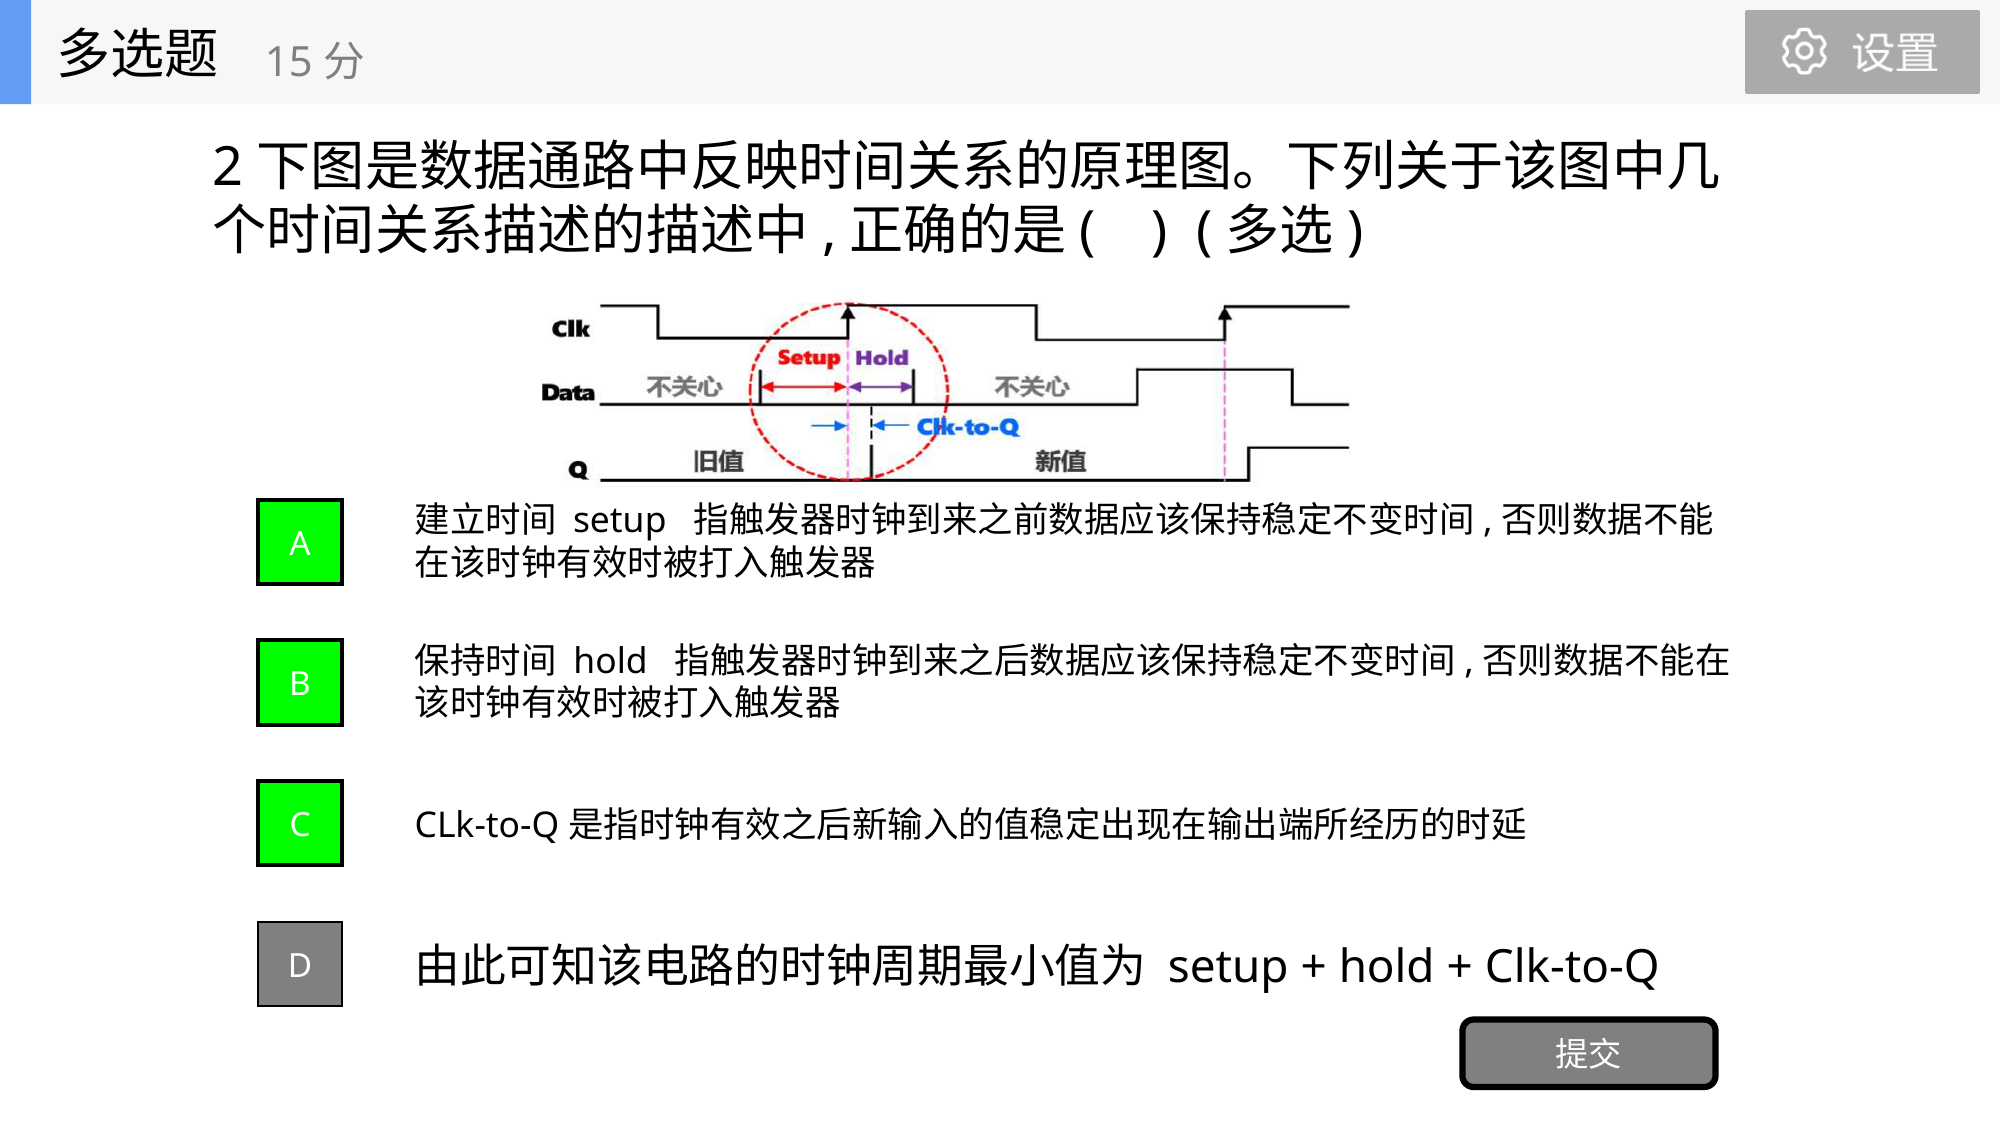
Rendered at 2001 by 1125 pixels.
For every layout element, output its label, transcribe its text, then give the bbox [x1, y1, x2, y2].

text_box CLk-to-Q是指时钟有效之后新输入的值稳定出现在输出端所经历的时延 [399, 794, 1551, 852]
text_box 由此可知该电路的时钟周期最小值为 setup + hold + Clk-to-Q [399, 928, 1718, 999]
text_box B [257, 639, 343, 726]
text_box 2下图是数据通路中反映时间关系的原理图。下列关于该图中几个时间关系描述的描述中,正确的是( ) (多选) [197, 123, 1780, 268]
text_box 提交 [1461, 1018, 1717, 1089]
text_box C [257, 780, 343, 866]
text_box 保持时间 hold 指触发器时钟到来之后数据应该保持稳定不变时间,否则数据不能在该时钟有效时被打入触发器 [399, 630, 1751, 731]
text_box A [257, 499, 343, 585]
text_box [0, 0, 2000, 105]
text_box D [257, 921, 343, 1007]
text_box 建立时间 setup 指触发器时钟到来之前数据应该保持稳定不变时间,否则数据不能在该时钟有效时被打入触发器 [399, 489, 1733, 590]
picture [532, 275, 1356, 490]
picture [1745, 10, 1980, 94]
